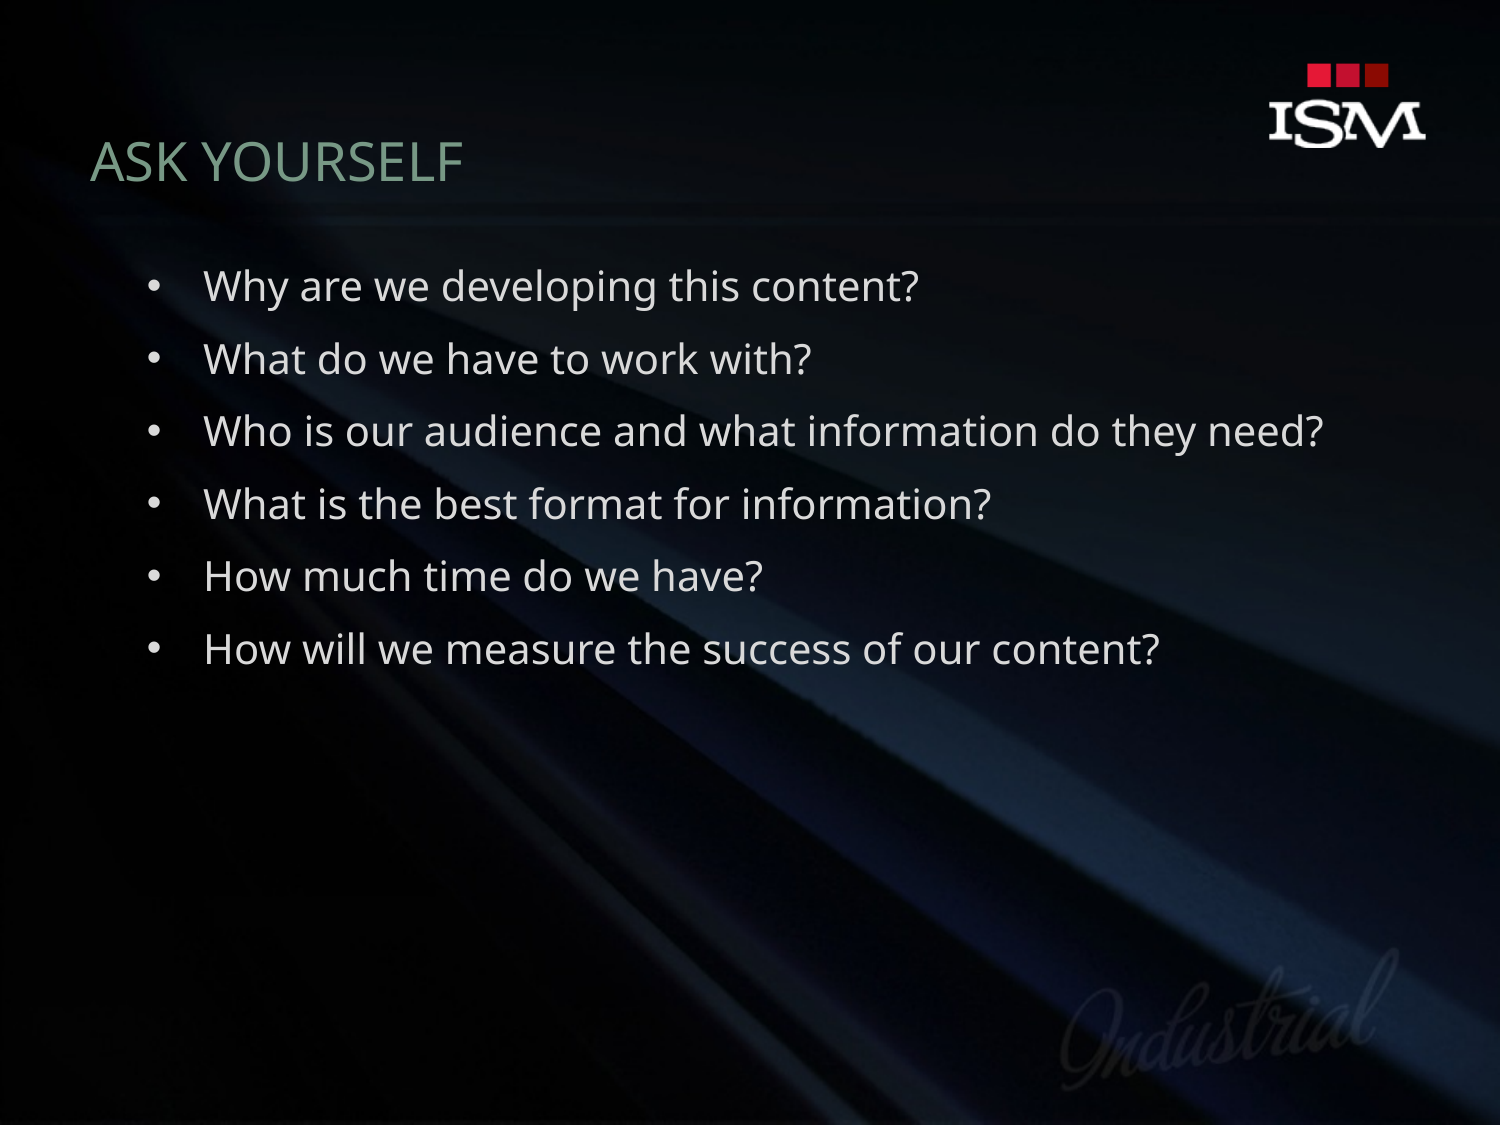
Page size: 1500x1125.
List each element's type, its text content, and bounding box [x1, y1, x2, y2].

list Why are we developing this content? What do we have to work with? Who is our audience and what information do they need? What is the best format for information? How much time do we have? How will we measure the success of our content? [131, 242, 1426, 959]
picture [0, 0, 1500, 1125]
title ASK YOURSELF [75, 101, 1425, 219]
